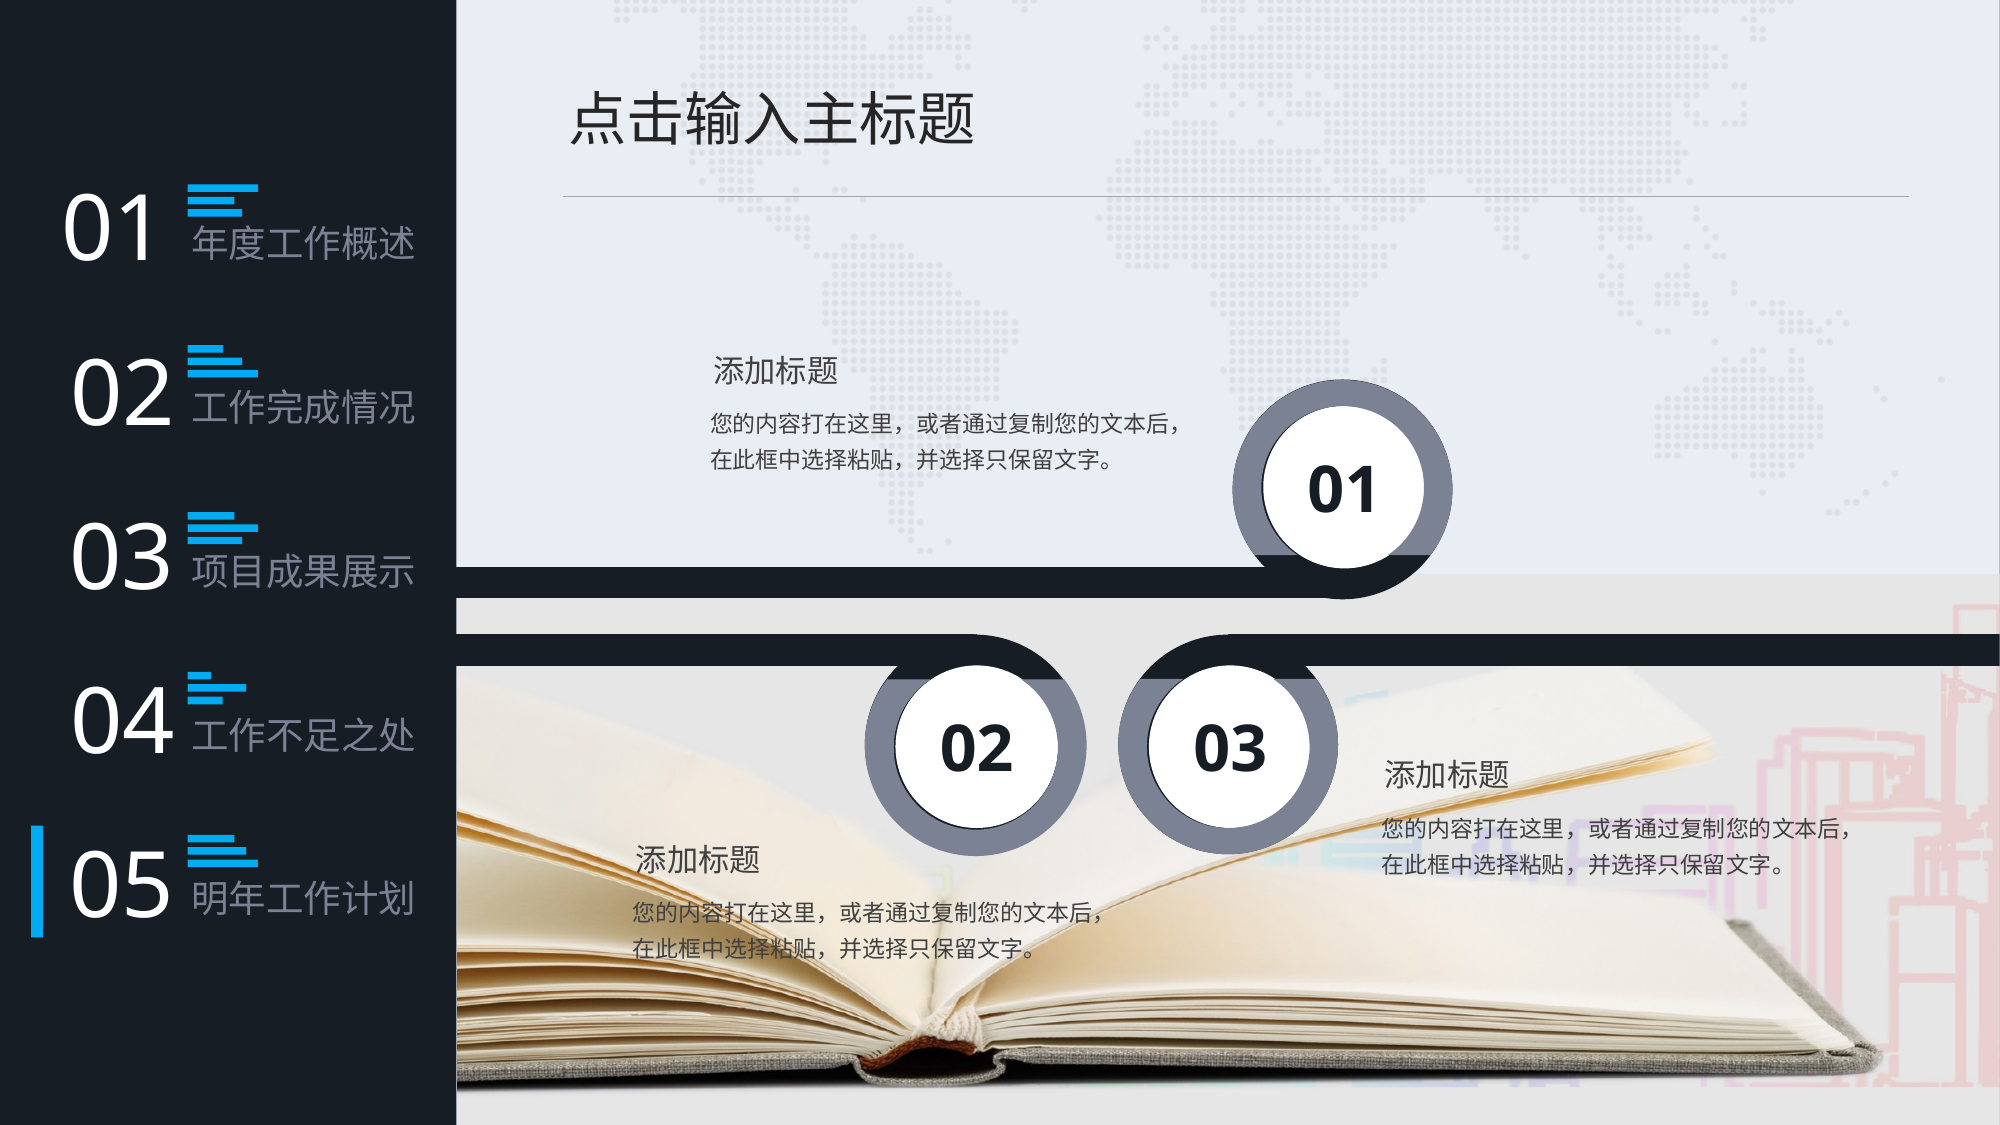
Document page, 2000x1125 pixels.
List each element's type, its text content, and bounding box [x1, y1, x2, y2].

text_box [1336, 632, 2000, 668]
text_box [864, 634, 1087, 857]
text_box [454, 564, 1227, 600]
text_box 添加标题 [701, 345, 851, 395]
picture [614, 0, 1945, 554]
text_box 您的内容打在这里，或者通过复制您的文本后，在此框中选择粘贴，并选择只保留文字。 [1369, 800, 1859, 884]
picture [457, 574, 2000, 1125]
text_box 添加标题 [1373, 749, 1522, 799]
text_box 您的内容打在这里，或者通过复制您的文本后，在此框中选择粘贴，并选择只保留文字。 [620, 884, 1118, 968]
text_box [454, 632, 979, 668]
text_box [1118, 634, 1339, 855]
text_box 添加标题 [624, 834, 773, 884]
text_box 您的内容打在这里，或者通过复制您的文本后，在此框中选择粘贴，并选择只保留文字。 [698, 395, 1187, 479]
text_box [1232, 379, 1453, 600]
text_box 点击输入主标题 [553, 75, 992, 160]
